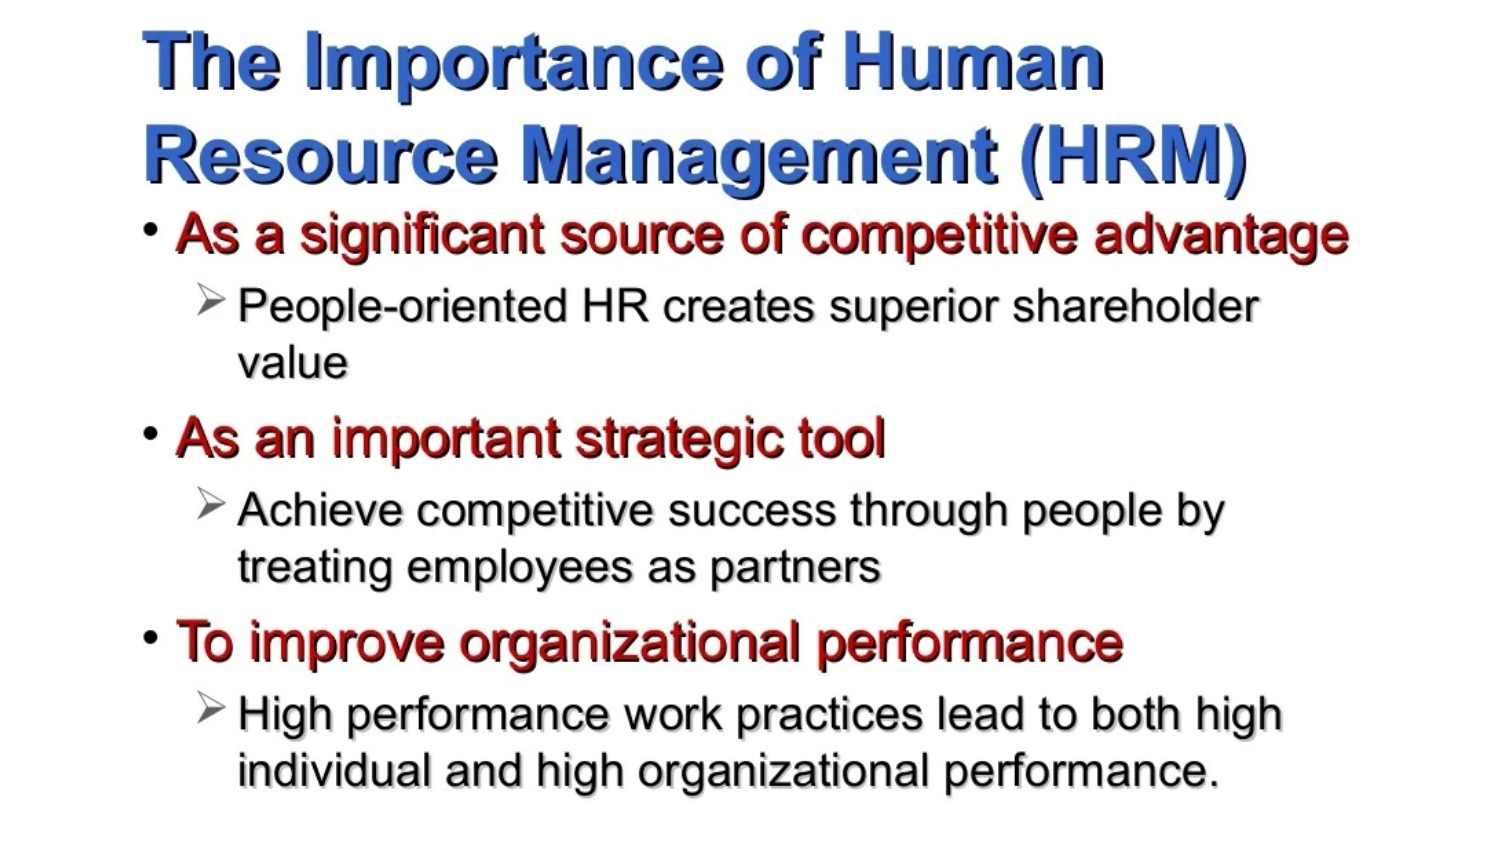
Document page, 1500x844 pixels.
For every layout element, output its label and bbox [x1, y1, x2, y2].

picture [100, 0, 1400, 844]
